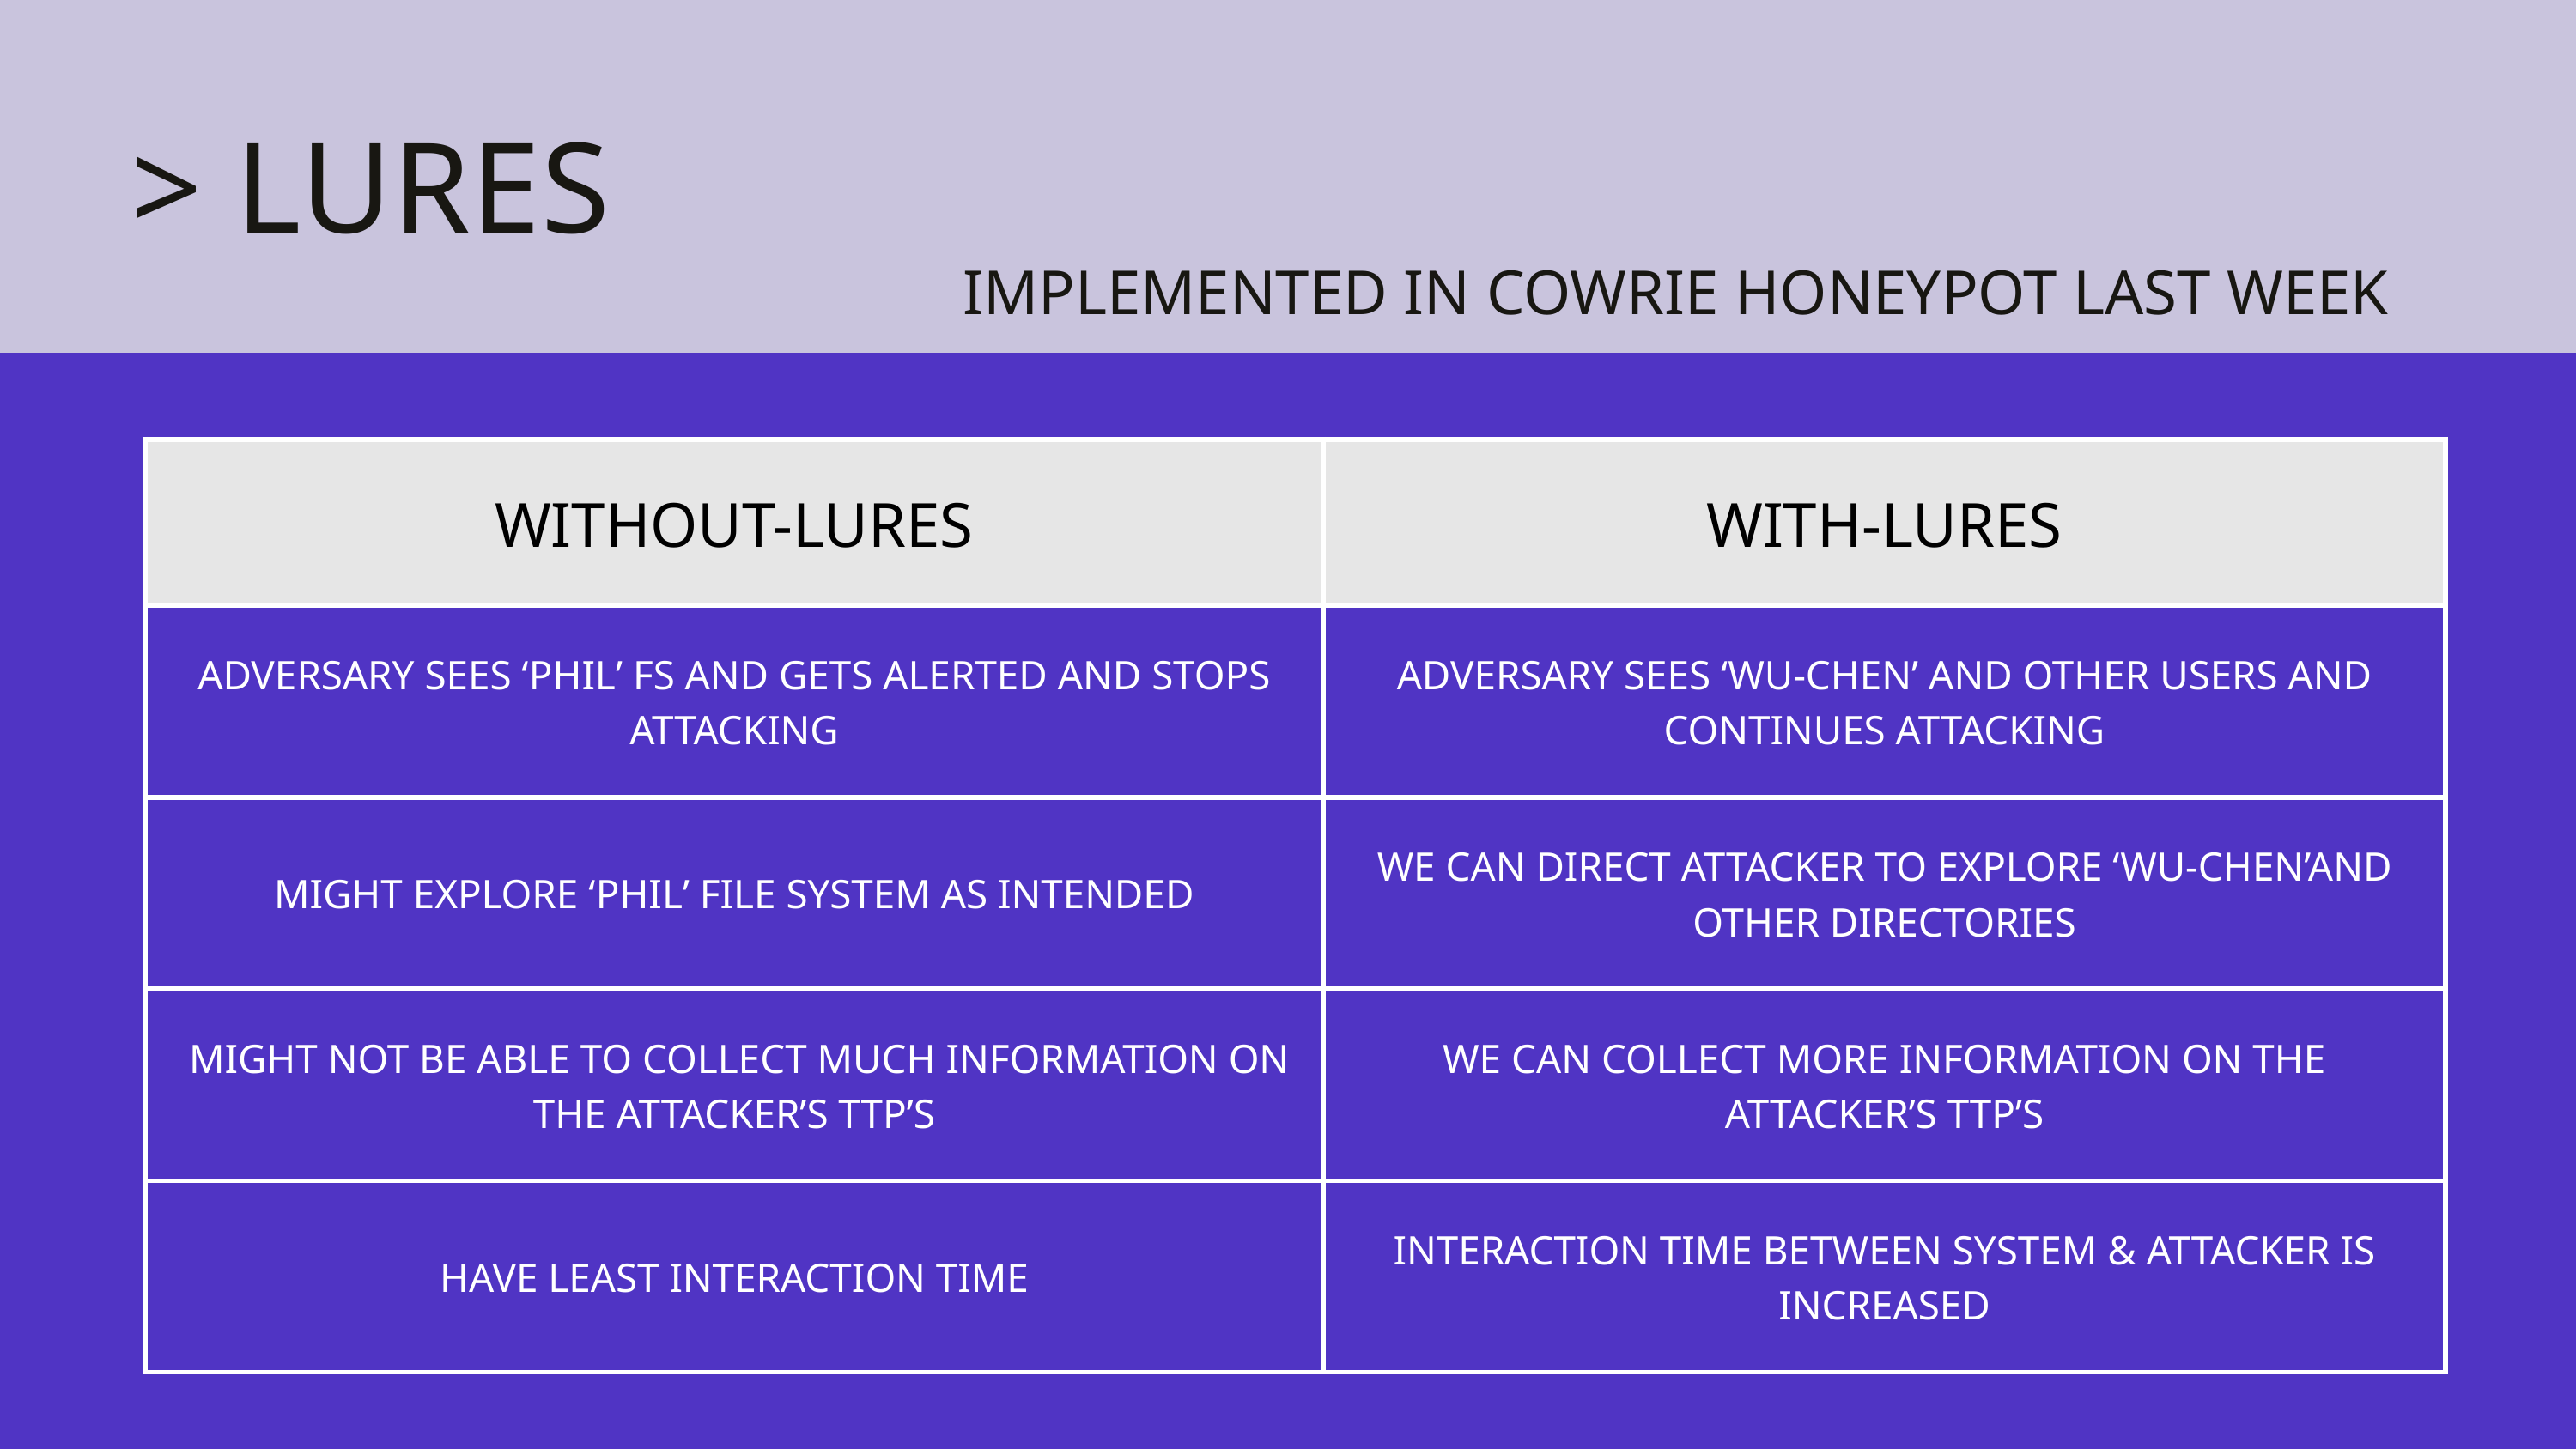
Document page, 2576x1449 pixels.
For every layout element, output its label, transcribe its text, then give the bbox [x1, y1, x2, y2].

table_cell ADVERSARY SEES ‘WU-CHEN’ AND OTHER USERS AND CONTINUES ATTACKING [1326, 608, 2443, 795]
table_cell MIGHT EXPLORE ‘PHIL’ FILE SYSTEM AS INTENDED [148, 800, 1321, 986]
table_header WITH-LURES [1326, 442, 2443, 603]
table_cell ADVERSARY SEES ‘PHIL’ FS AND GETS ALERTED AND STOPS ATTACKING [148, 608, 1321, 795]
table_cell MIGHT NOT BE ABLE TO COLLECT MUCH INFORMATION ON THE ATTACKER’S TTP’S [148, 991, 1321, 1179]
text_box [0, 0, 2576, 353]
table_cell HAVE LEAST INTERACTION TIME [148, 1183, 1321, 1370]
table_header WITHOUT-LURES [148, 442, 1321, 603]
table_cell WE CAN COLLECT MORE INFORMATION ON THE ATTACKER’S TTP’S [1326, 991, 2443, 1179]
table_cell WE CAN DIRECT ATTACKER TO EXPLORE ‘WU-CHEN’AND OTHER DIRECTORIES [1326, 800, 2443, 986]
table_cell INTERACTION TIME BETWEEN SYSTEM & ATTACKER IS INCREASED [1326, 1183, 2443, 1370]
